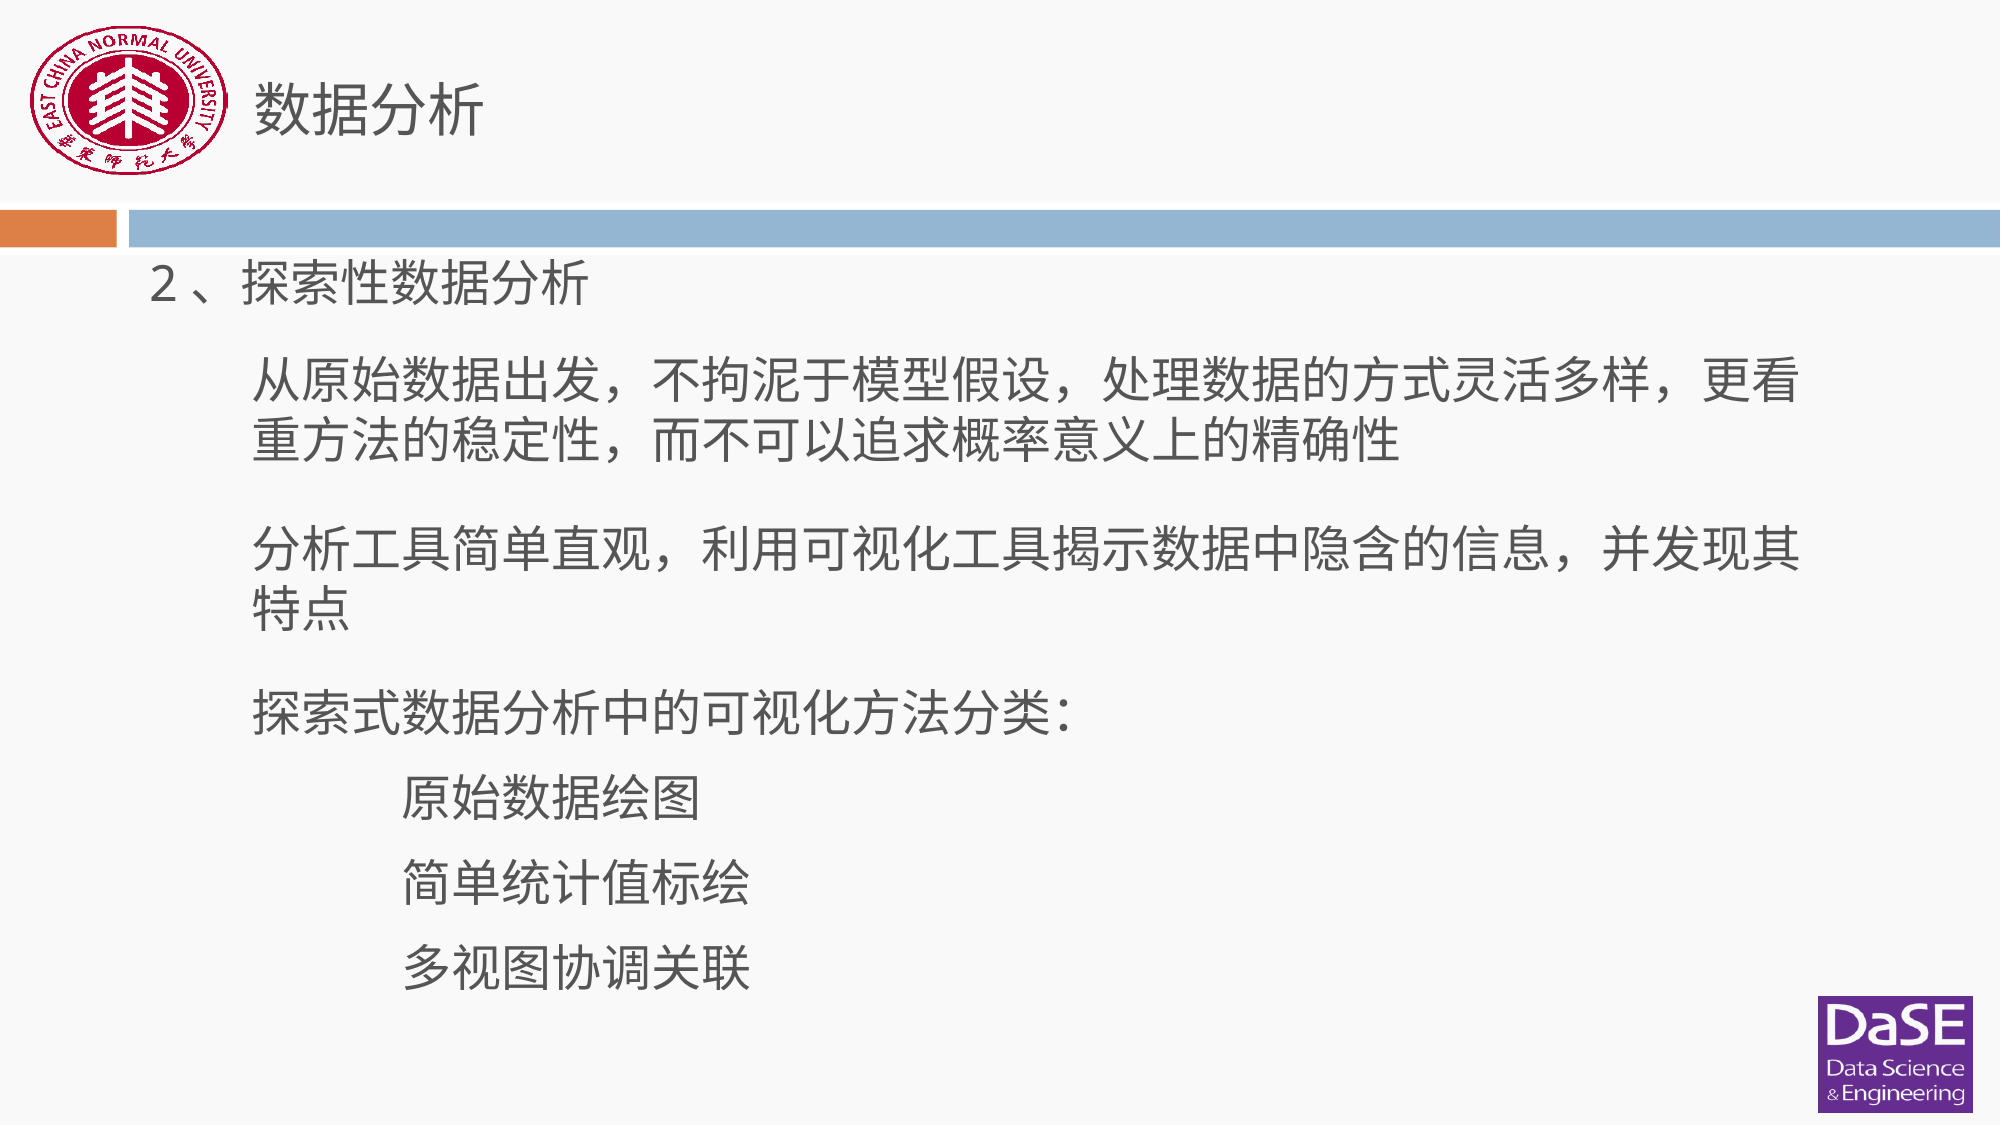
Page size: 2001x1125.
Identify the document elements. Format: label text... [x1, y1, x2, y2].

picture [30, 26, 228, 175]
text_box 数据分析 [238, 65, 502, 151]
text_box 2、探索性数据分析 [133, 244, 606, 320]
picture [1818, 996, 1973, 1113]
text_box 分析工具简单直观，利用可视化工具揭示数据中隐含的信息，并发现其特点 [236, 510, 1842, 645]
text_box 从原始数据出发，不拘泥于模型假设，处理数据的方式灵活多样，更看重方法的稳定性，而不可以追求概率意义上的精确性 [236, 341, 1842, 477]
text_box 探索式数据分析中的可视化方法分类： 原始数据绘图 简单统计值标绘 多视图协调关联 [236, 673, 1237, 1004]
